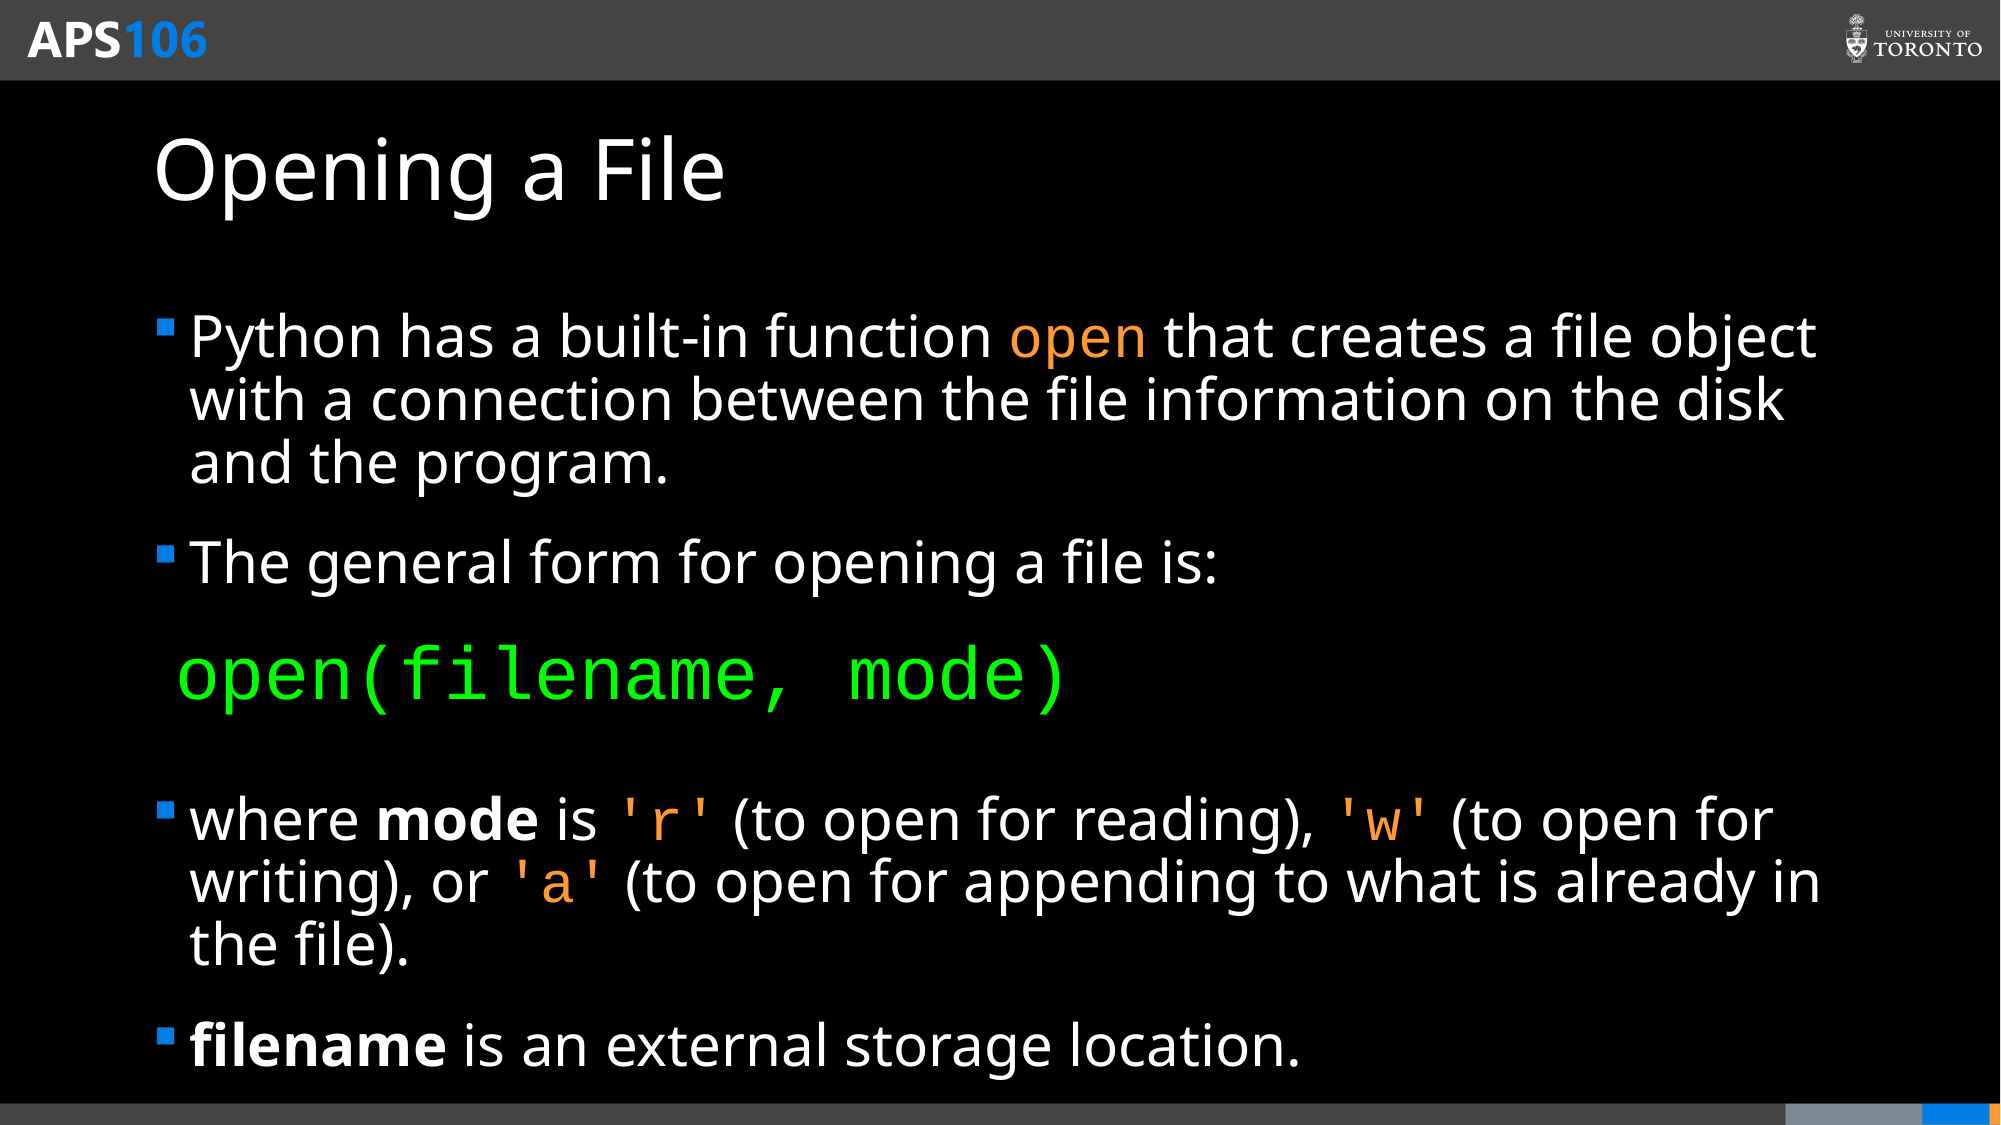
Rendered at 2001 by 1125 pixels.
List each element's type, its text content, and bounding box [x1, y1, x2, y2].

picture [0, 0, 2001, 1125]
text_box open(filename, mode) [173, 624, 1863, 715]
list Python has a built-in function open that creates a file object with a connection between the file information on the disk and the program. The general form for opening a file is: where mode is 'r' (to open for reading), 'w' (to open for writing), or 'a' (to open for appending to what is already in the file). filename is an external storage location. [137, 299, 1863, 1093]
title Opening a File [137, 119, 1863, 227]
